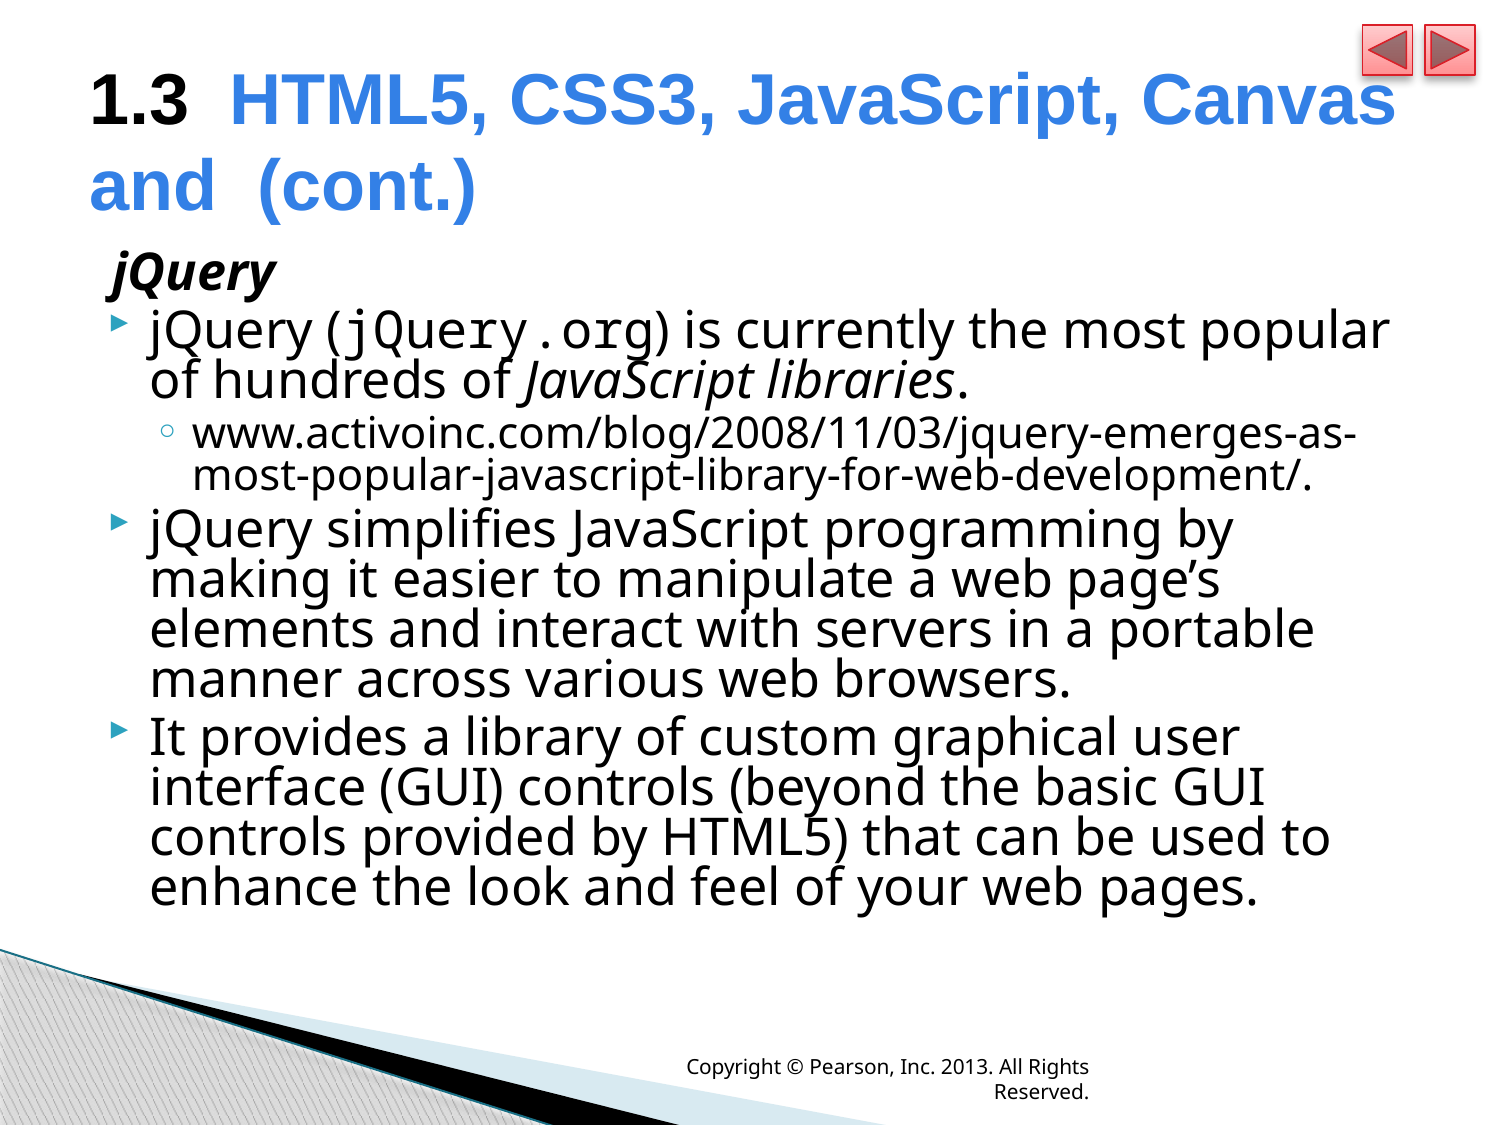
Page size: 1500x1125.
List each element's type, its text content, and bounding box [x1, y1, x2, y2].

footer Copyright © Pearson, Inc. 2013. All Rights Reserved. [650, 1051, 1105, 1112]
title 1.3 HTML5, CSS3, JavaScript, Canvas and (cont.) [75, 45, 1425, 233]
list jQuery jQuery (jQuery.org) is currently the most popular of hundreds of JavaScript libraries. www.activoinc.com/blog/2008/11/03/jquery-emerges-as-most-popular-javascript-library-for-web-development/. jQuery simplifies JavaScript programming by making it easier to manipulate a web page’s elements and interact with servers in a portable manner across various web browsers. It provides a library of custom graphical user interface (GUI) controls (beyond the basic GUI controls provided by HTML5) that can be used to enhance the look and feel of your web pages. [75, 242, 1425, 986]
